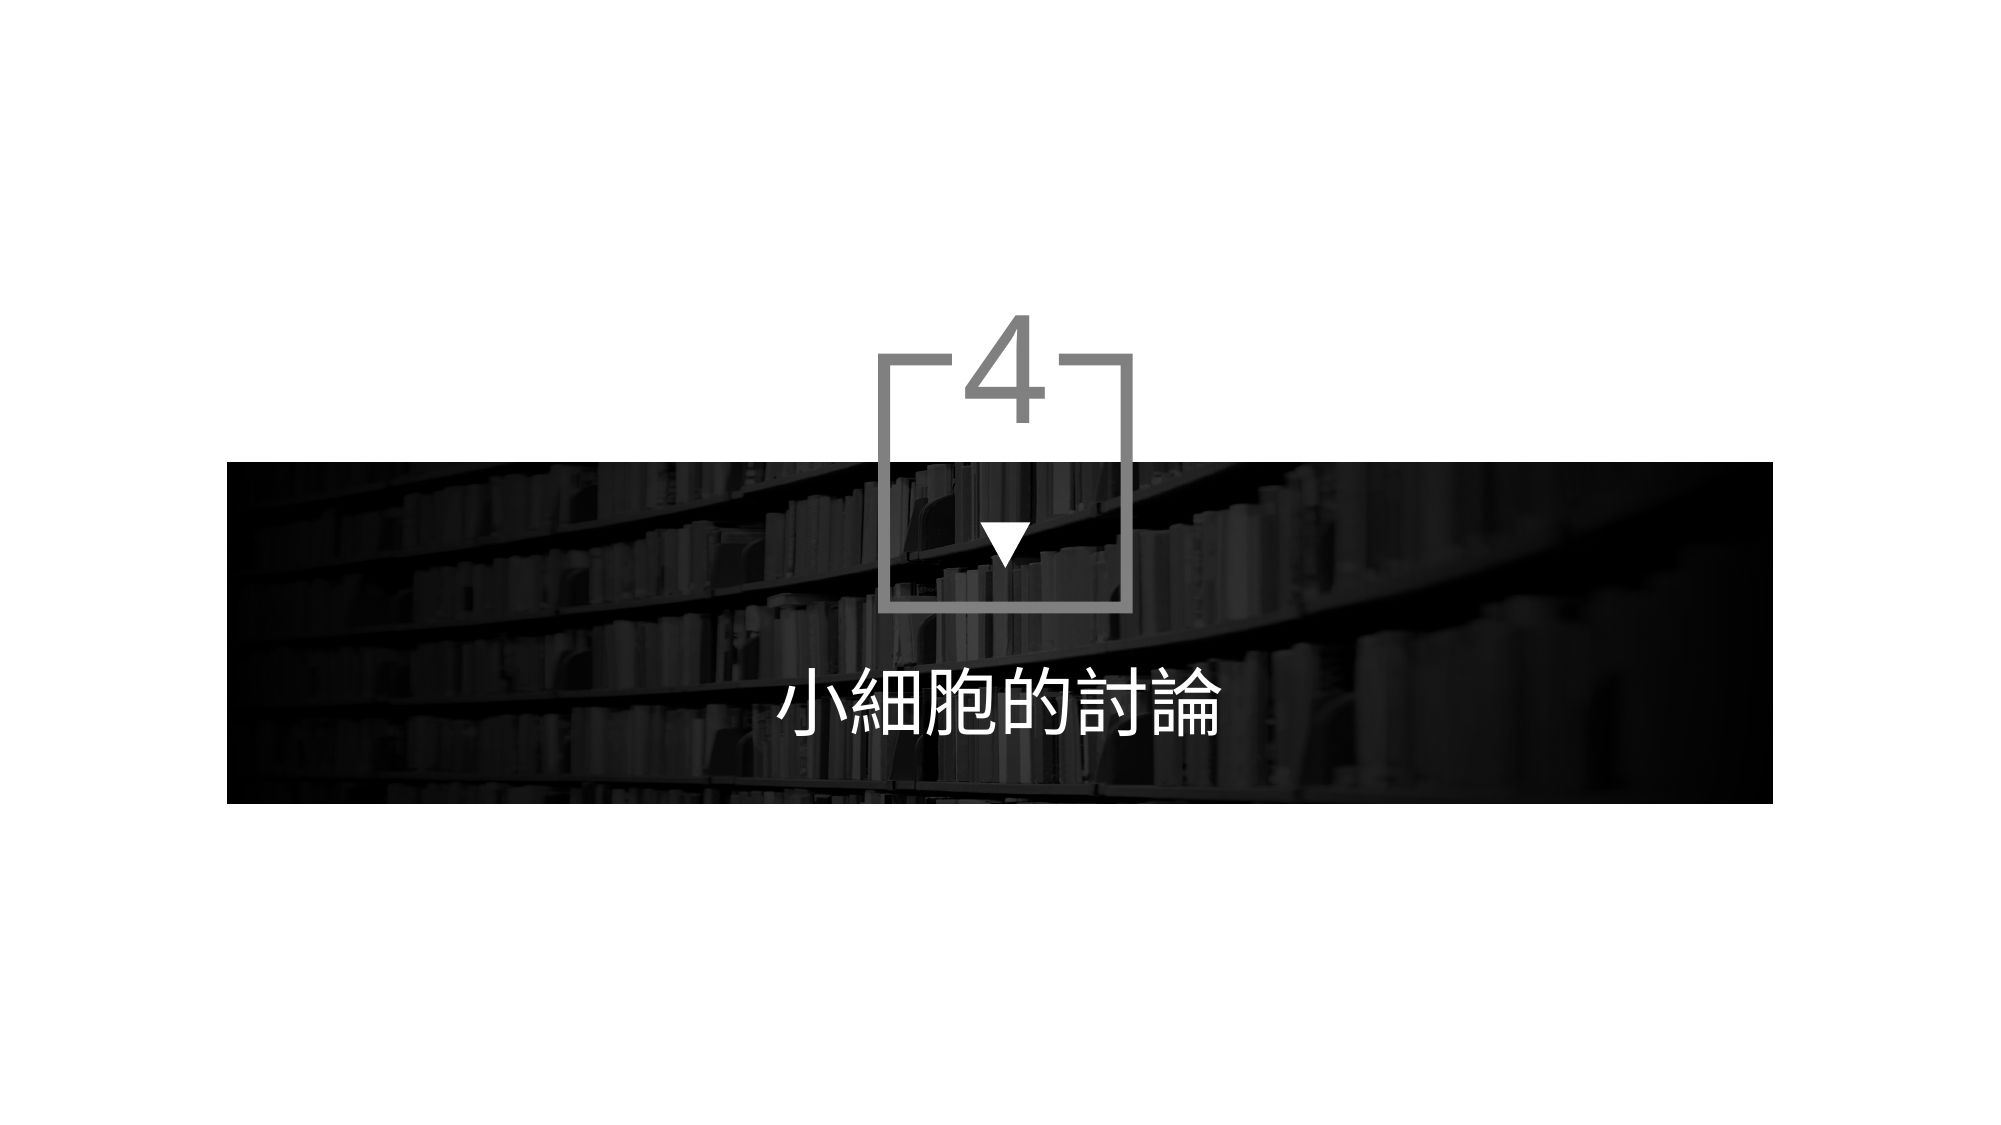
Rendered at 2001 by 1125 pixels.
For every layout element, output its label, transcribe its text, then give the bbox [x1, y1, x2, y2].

text_box [877, 352, 948, 462]
text_box 4 [948, 265, 1056, 461]
text_box [1058, 352, 1134, 462]
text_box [227, 462, 1773, 804]
